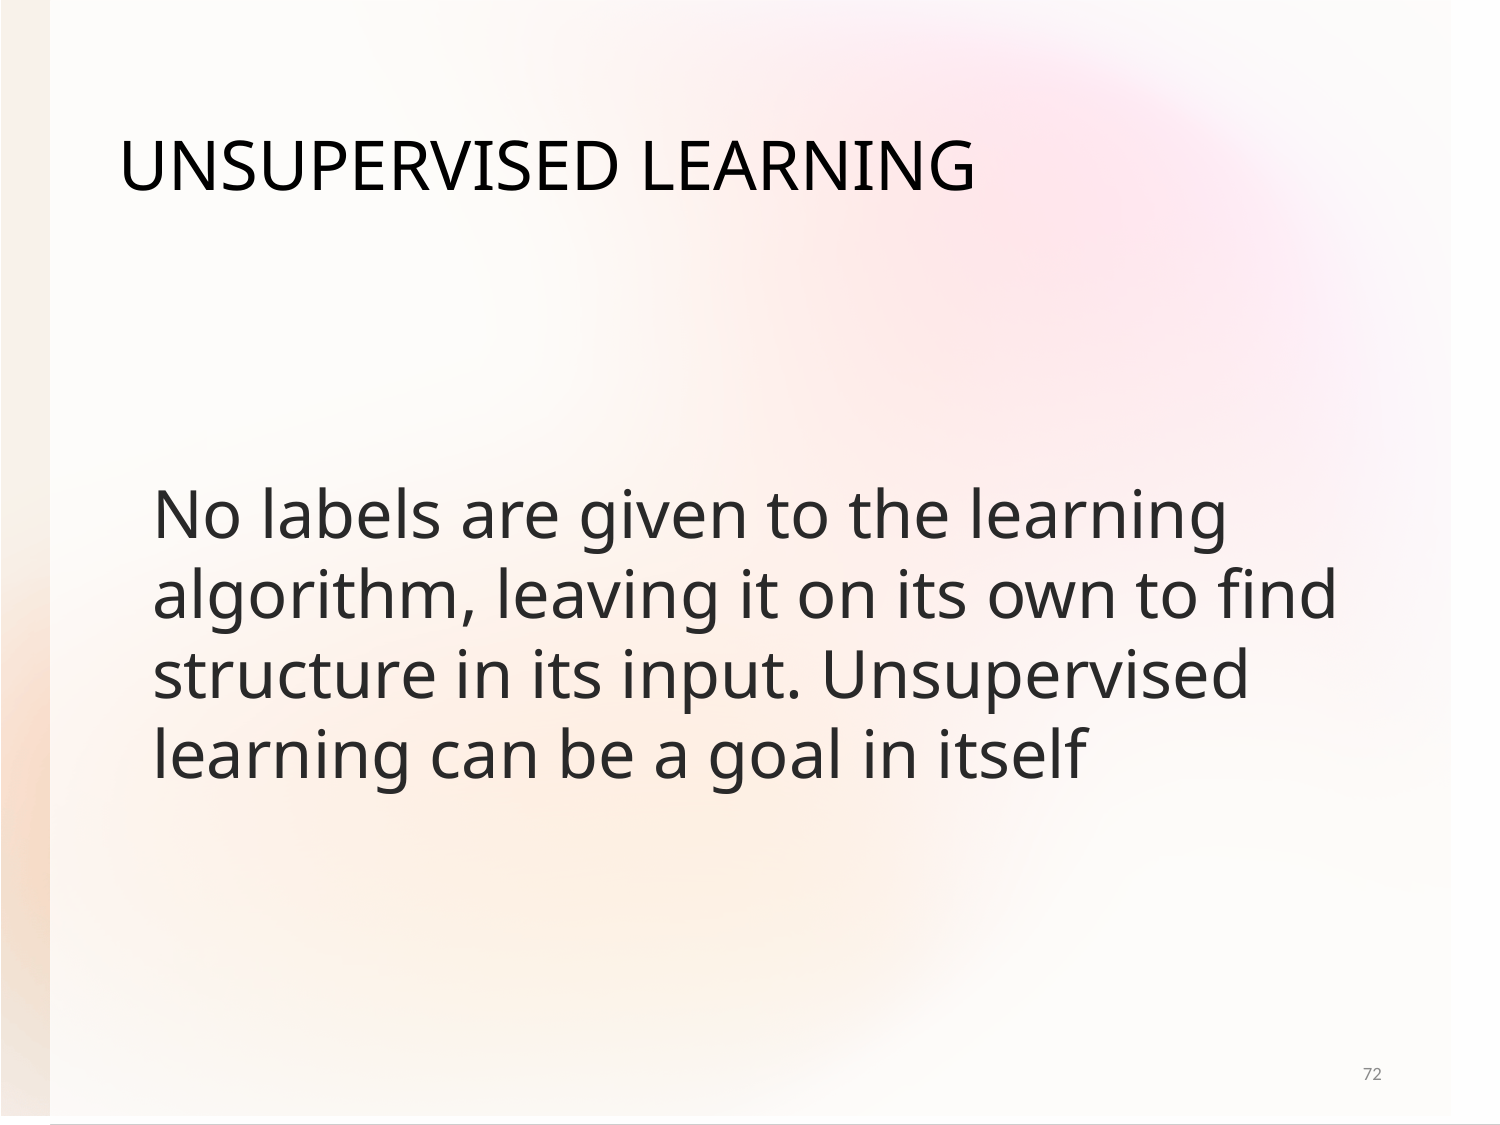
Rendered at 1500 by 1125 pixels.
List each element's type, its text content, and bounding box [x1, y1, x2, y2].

text_box No labels are given to the learning algorithm, leaving it on its own to find structure in its input. Unsupervised learning can be a goal in itself [137, 464, 1488, 799]
picture [0, 0, 1500, 1125]
title UNSUPERVISED LEARNING [103, 59, 1397, 278]
slide_number 72 [1059, 1042, 1397, 1103]
